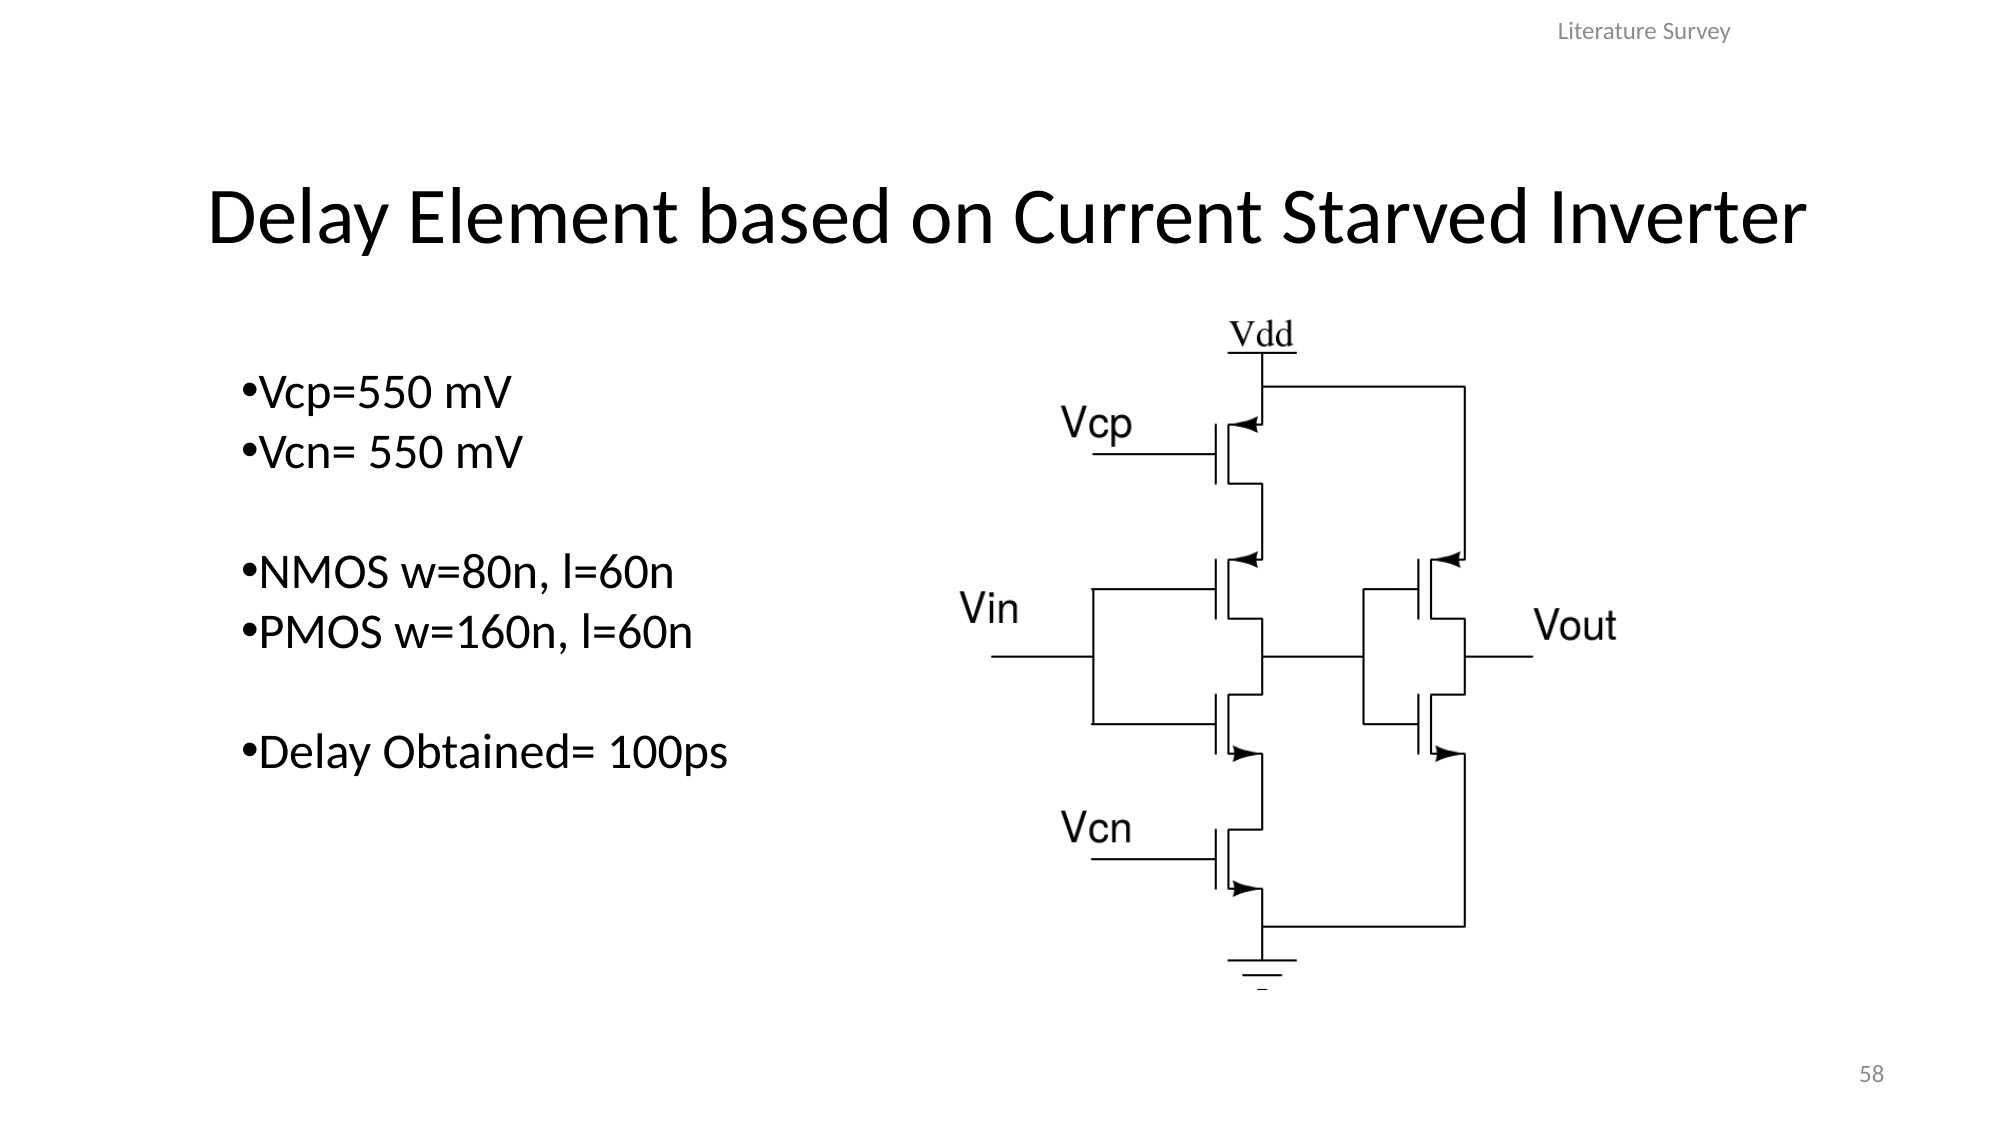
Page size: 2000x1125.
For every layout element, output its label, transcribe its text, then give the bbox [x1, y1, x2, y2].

text_box Vcp=550 mV Vcn= 550 mV NMOS w=80n, l=60n PMOS w=160n, l=60n Delay Obtained= 100ps [226, 351, 778, 877]
picture [952, 316, 1622, 990]
title Delay Element based on Current Starved Inverter [109, 117, 1910, 305]
footer Literature Survey [1327, 0, 1962, 60]
slide_number 58 [1433, 1042, 1900, 1103]
